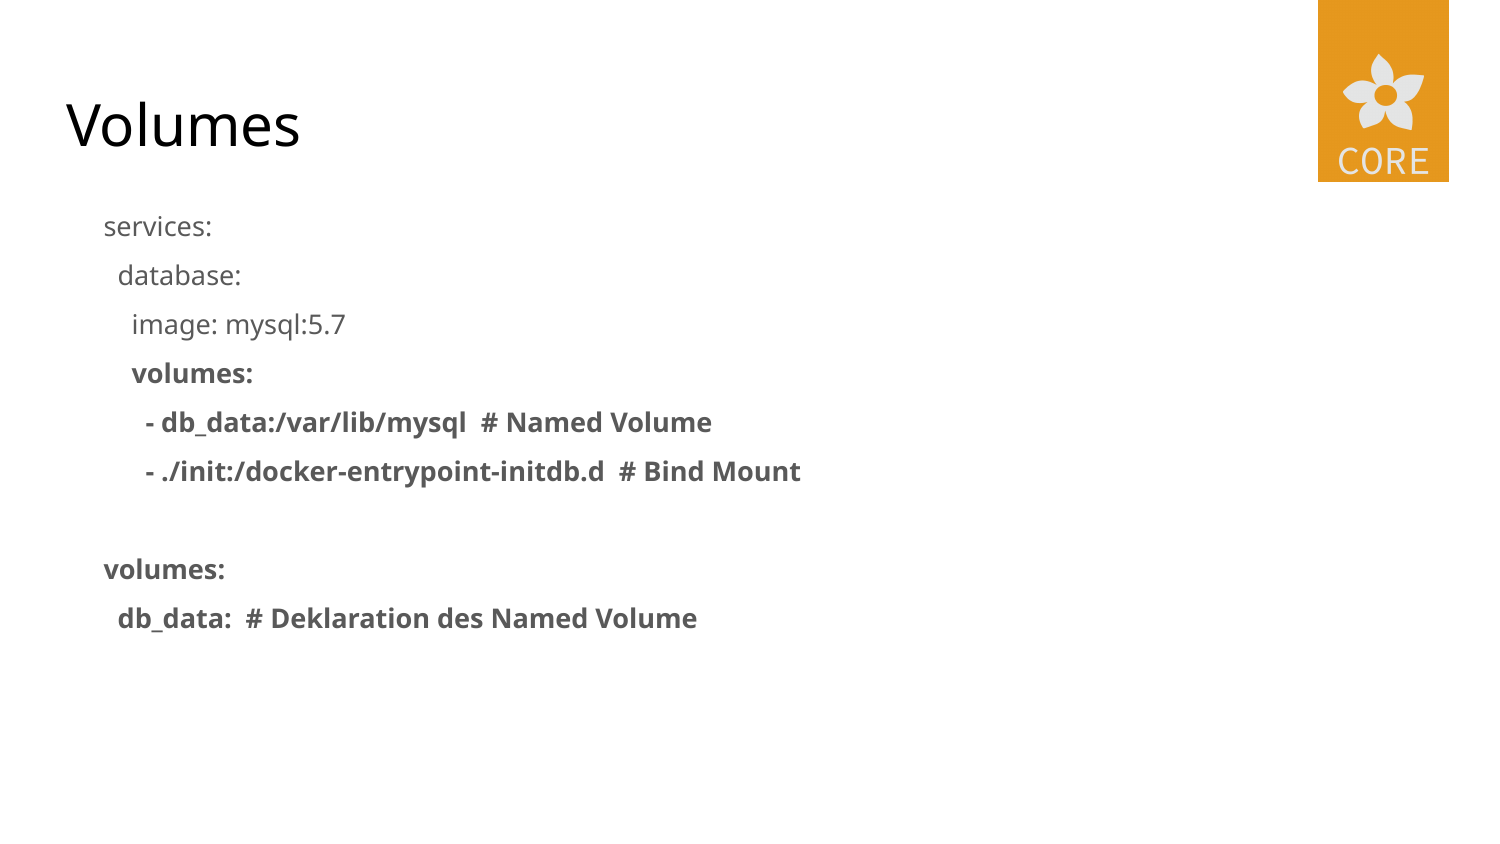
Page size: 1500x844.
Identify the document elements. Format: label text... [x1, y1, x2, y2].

title Volumes [51, 72, 1312, 173]
list services: database: image: mysql:5.7 volumes: - db_data:/var/lib/mysql # Named Volume - ./init:/docker-entrypoint-initdb.d # Bind Mount volumes: db_data: # Deklaration des Named Volume [51, 189, 1449, 750]
picture [1318, 0, 1449, 182]
